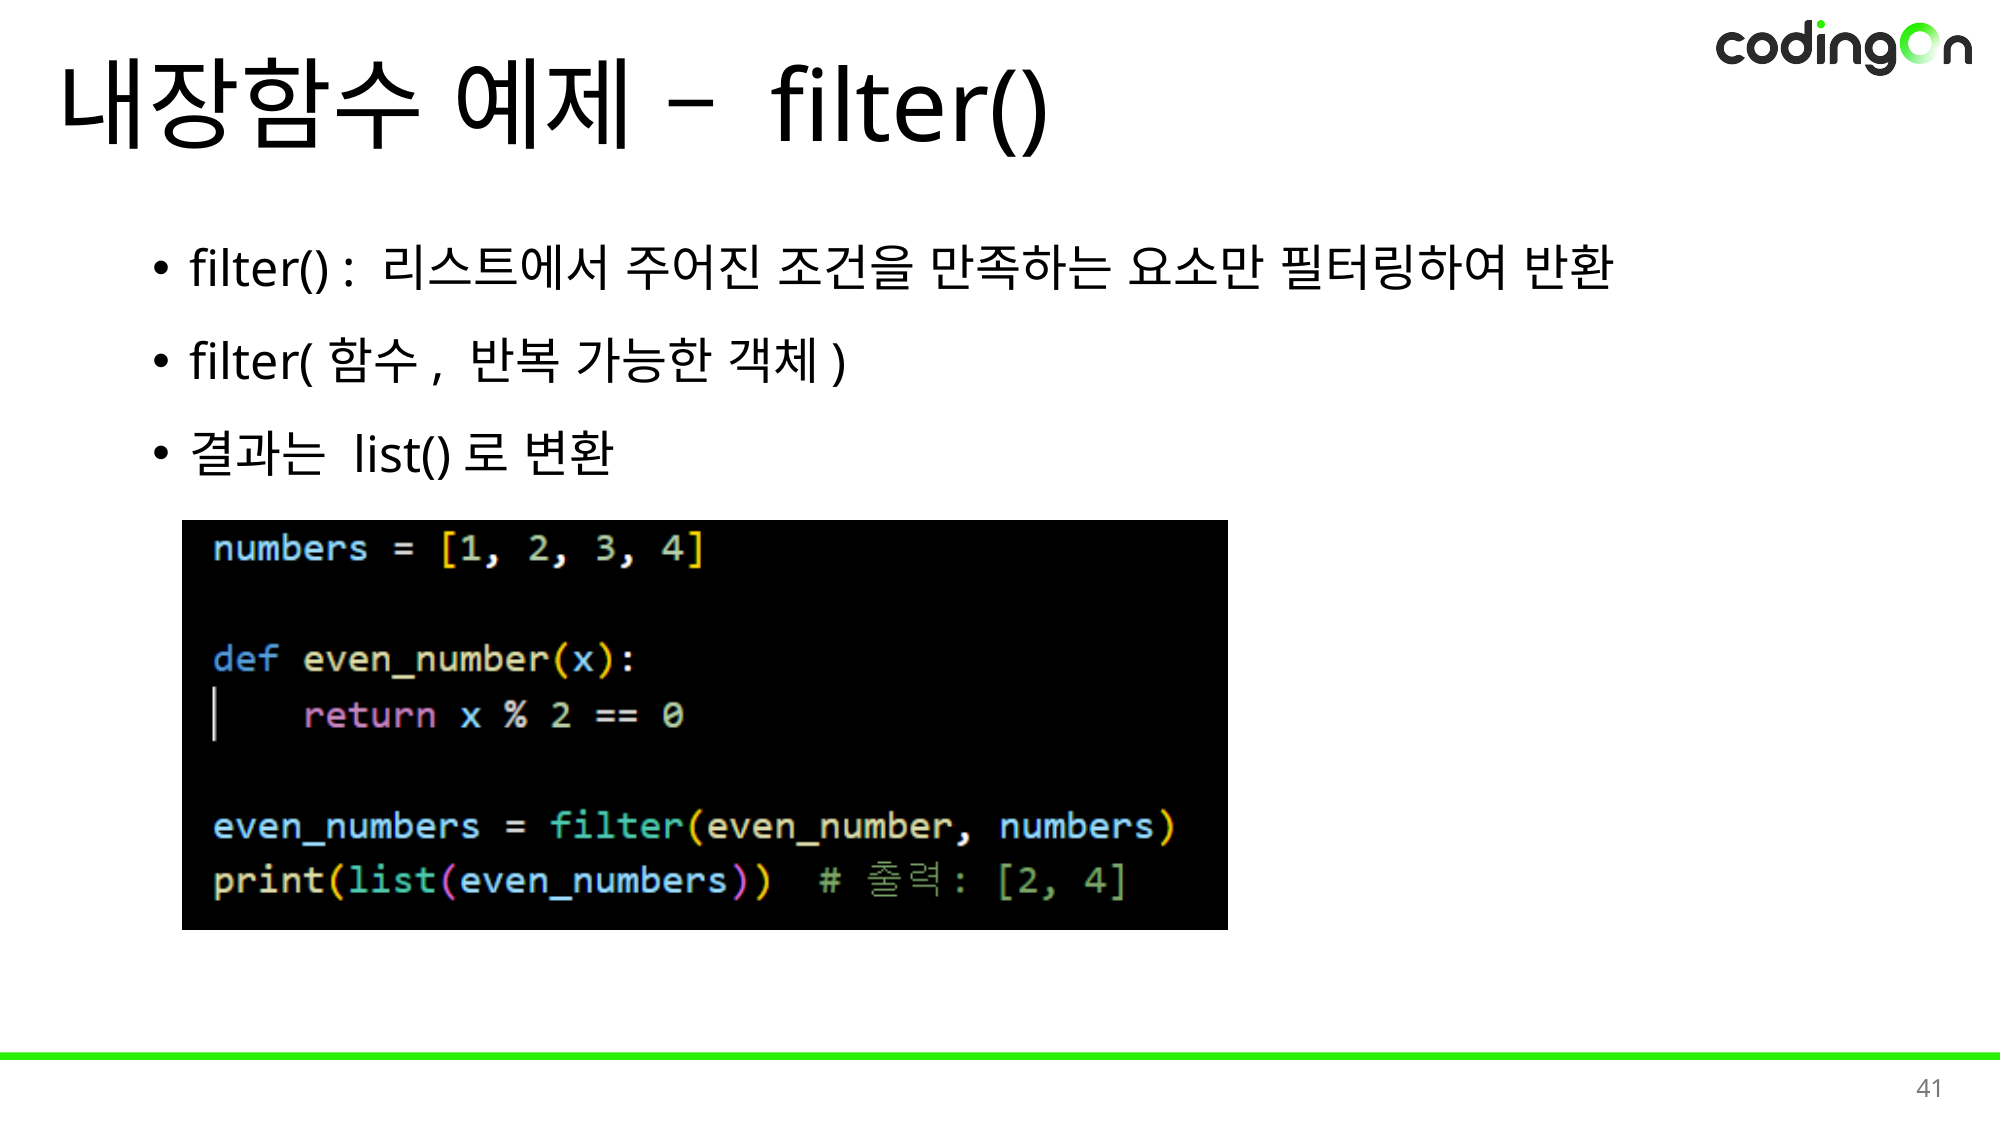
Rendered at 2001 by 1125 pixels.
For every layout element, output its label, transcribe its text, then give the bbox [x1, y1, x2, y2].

list filter() : 리스트에서 주어진 조건을 만족하는 요소만 필터링하여 반환 filter(함수, 반복 가능한 객체) 결과는 list()로 변환 [137, 217, 1863, 1014]
title 내장함수 예제 – filter() [41, 0, 1767, 218]
slide_number 41 [1509, 1059, 1960, 1120]
picture [182, 520, 1228, 930]
picture [1767, 20, 1972, 76]
